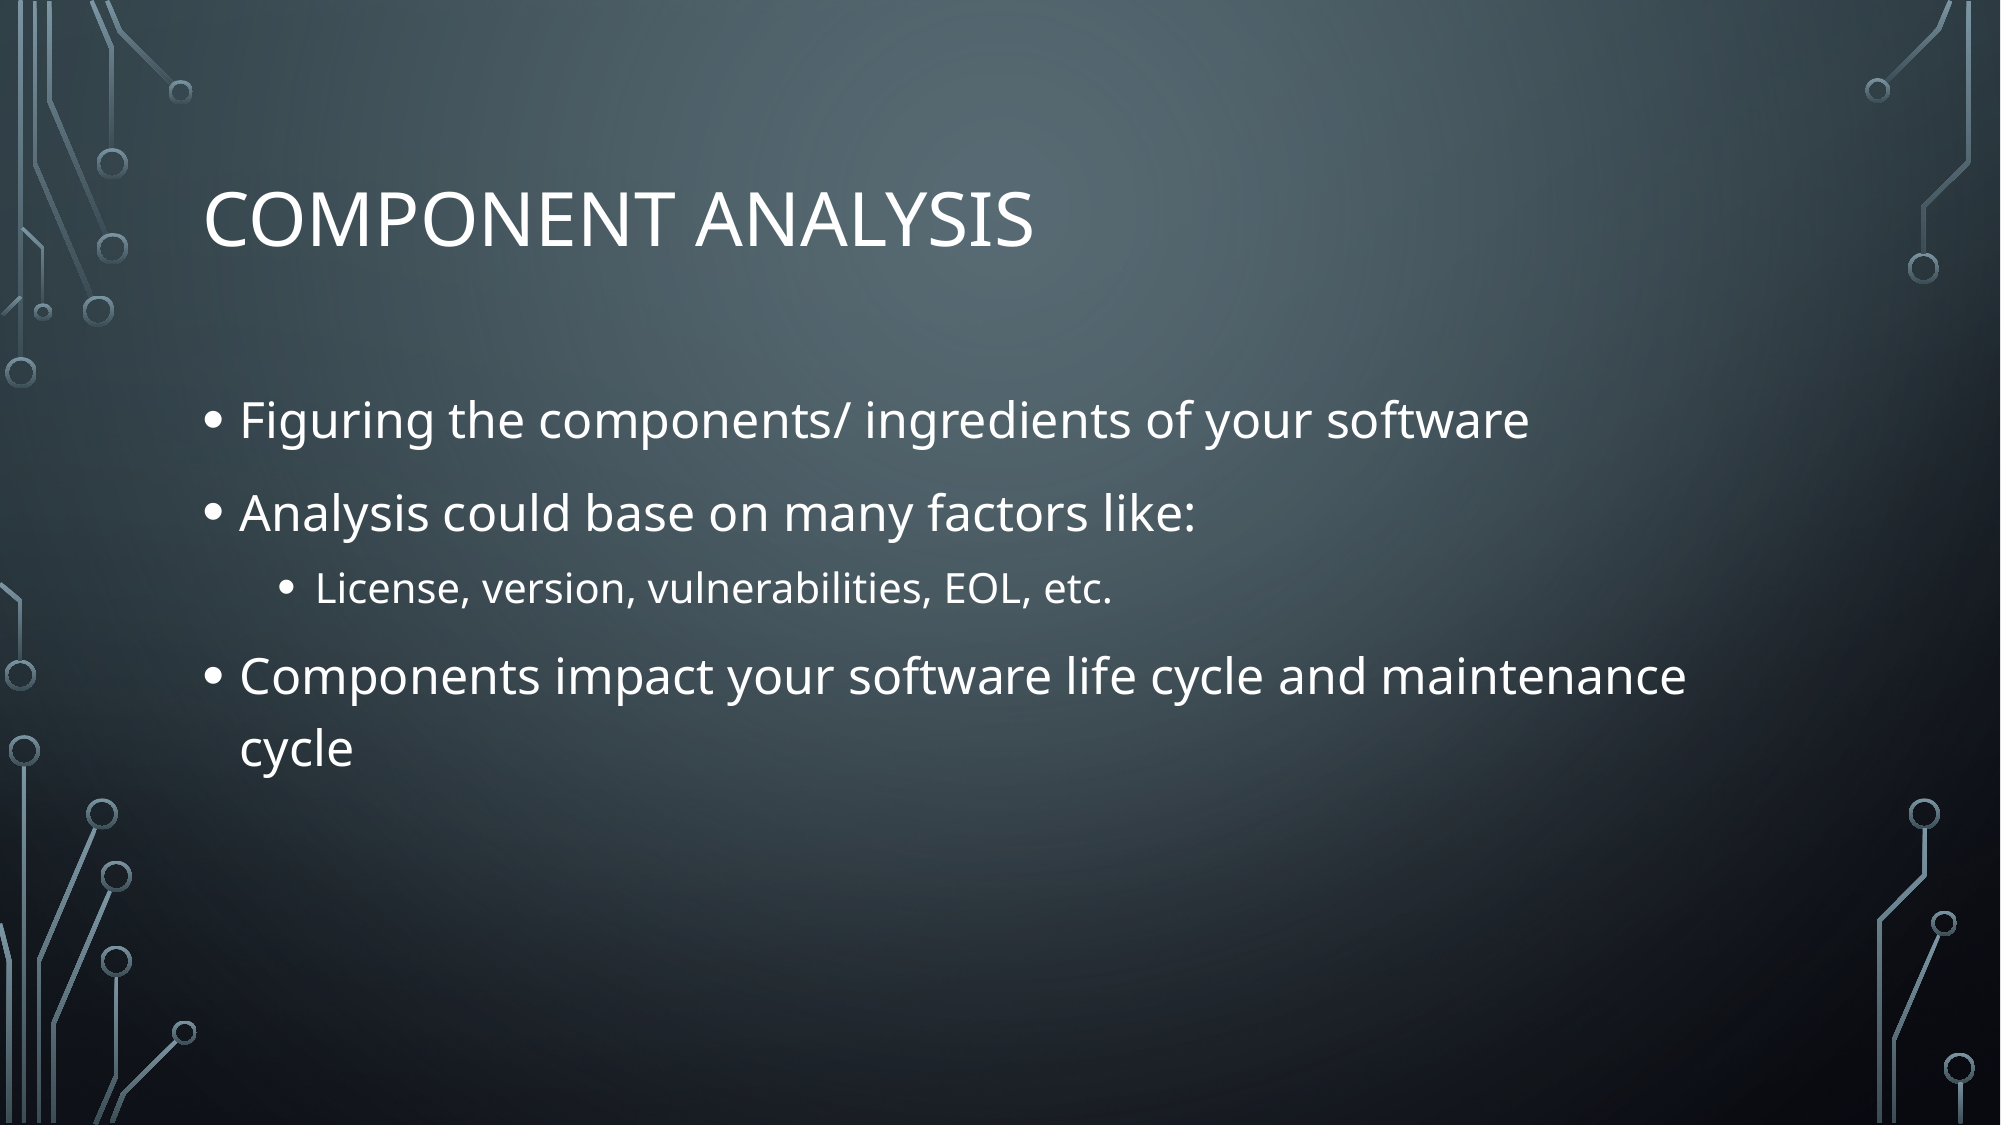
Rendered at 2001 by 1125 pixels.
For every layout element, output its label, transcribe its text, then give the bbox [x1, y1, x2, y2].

list Figuring the components/ ingredients of your software Analysis could base on many factors like: License, version, vulnerabilities, EOL, etc. Components impact your software life cycle and maintenance cycle [187, 369, 1813, 950]
title component Analysis [187, 101, 1813, 344]
